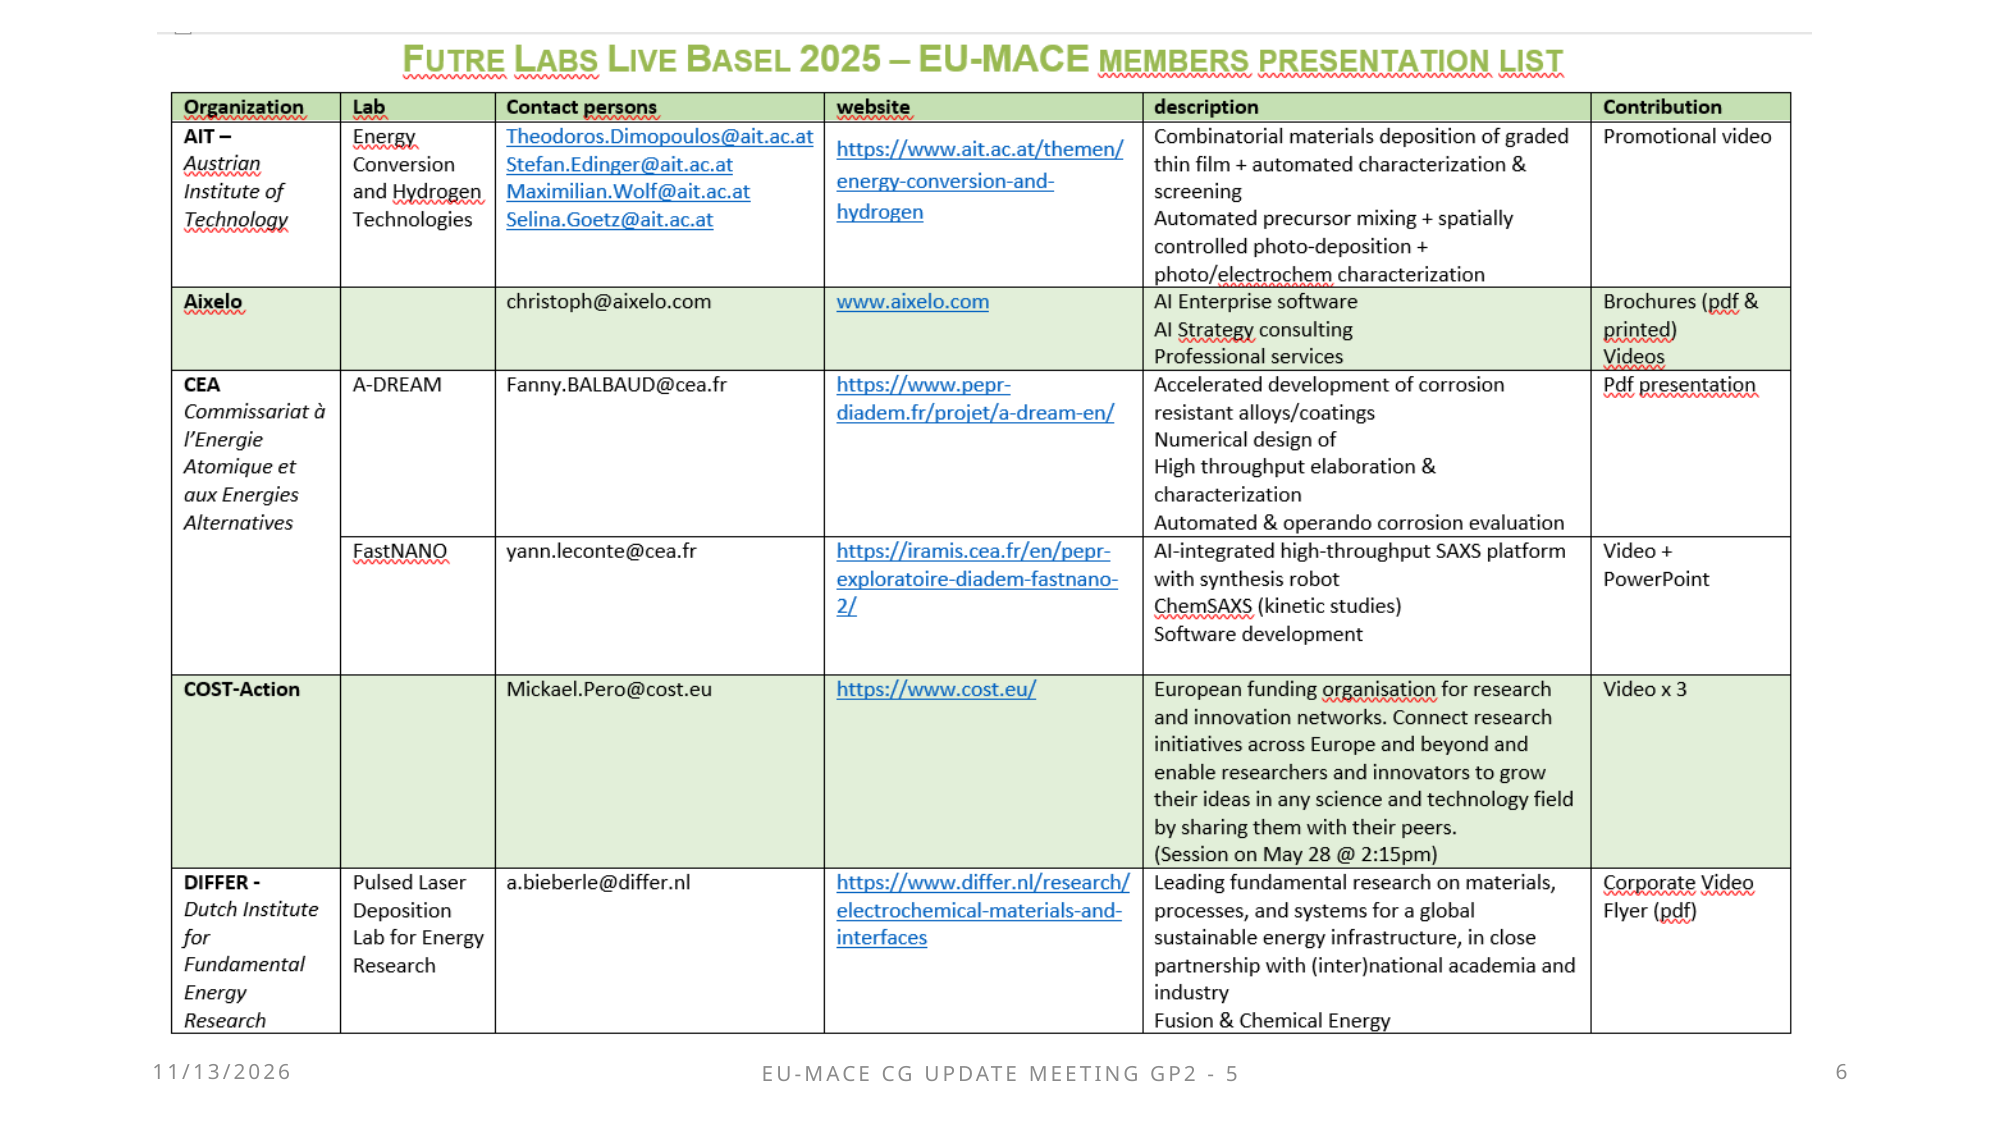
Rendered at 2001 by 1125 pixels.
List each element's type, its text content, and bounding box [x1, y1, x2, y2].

footer EU-MACE CG update meeting GP2 - 5 [662, 1043, 1338, 1103]
slide_number 6 [1412, 1042, 1863, 1103]
picture [157, 32, 1812, 1043]
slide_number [137, 1042, 588, 1103]
